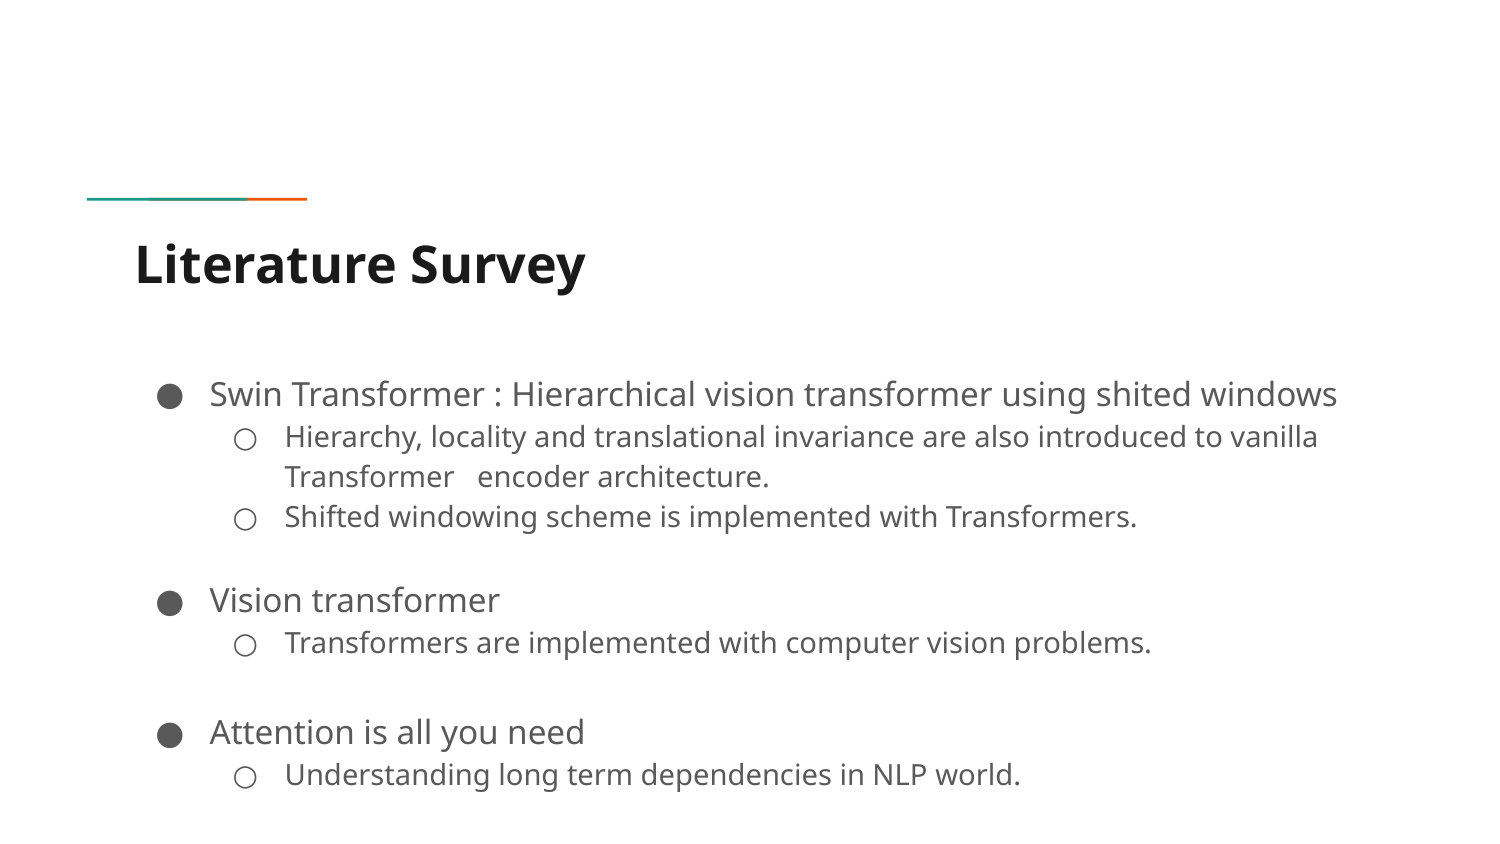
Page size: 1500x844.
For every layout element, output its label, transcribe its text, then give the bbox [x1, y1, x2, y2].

subtitle Swin Transformer : Hierarchical vision transformer using shited windows Hierarchy, locality and translational invariance are also introduced to vanilla Transformer encoder architecture. Shifted windowing scheme is implemented with Transformers. Vision transformer Transformers are implemented with computer vision problems. Attention is all you need Understanding long term dependencies in NLP world. [119, 352, 1439, 805]
title Literature Survey [119, 216, 1391, 352]
